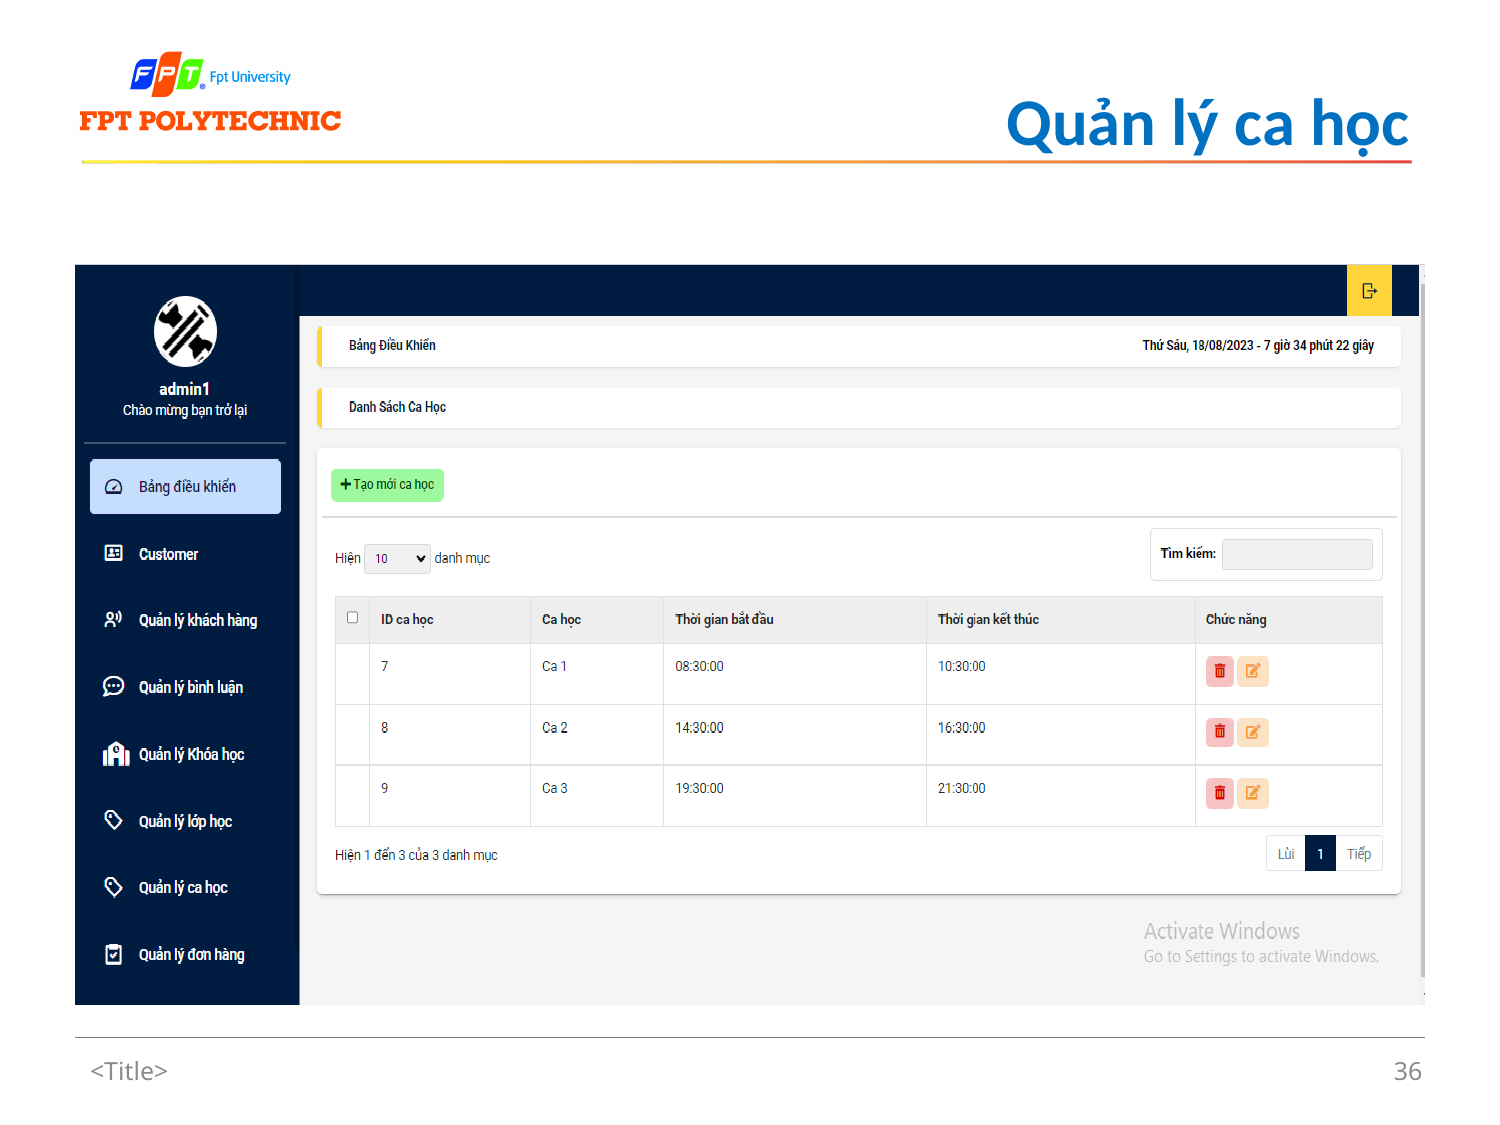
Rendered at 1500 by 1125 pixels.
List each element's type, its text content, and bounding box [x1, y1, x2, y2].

slide_number 36 [1087, 1042, 1438, 1103]
title Quản lý ca học [74, 24, 1426, 213]
footer <Title> [75, 1040, 1075, 1100]
picture [0, 0, 1500, 1006]
